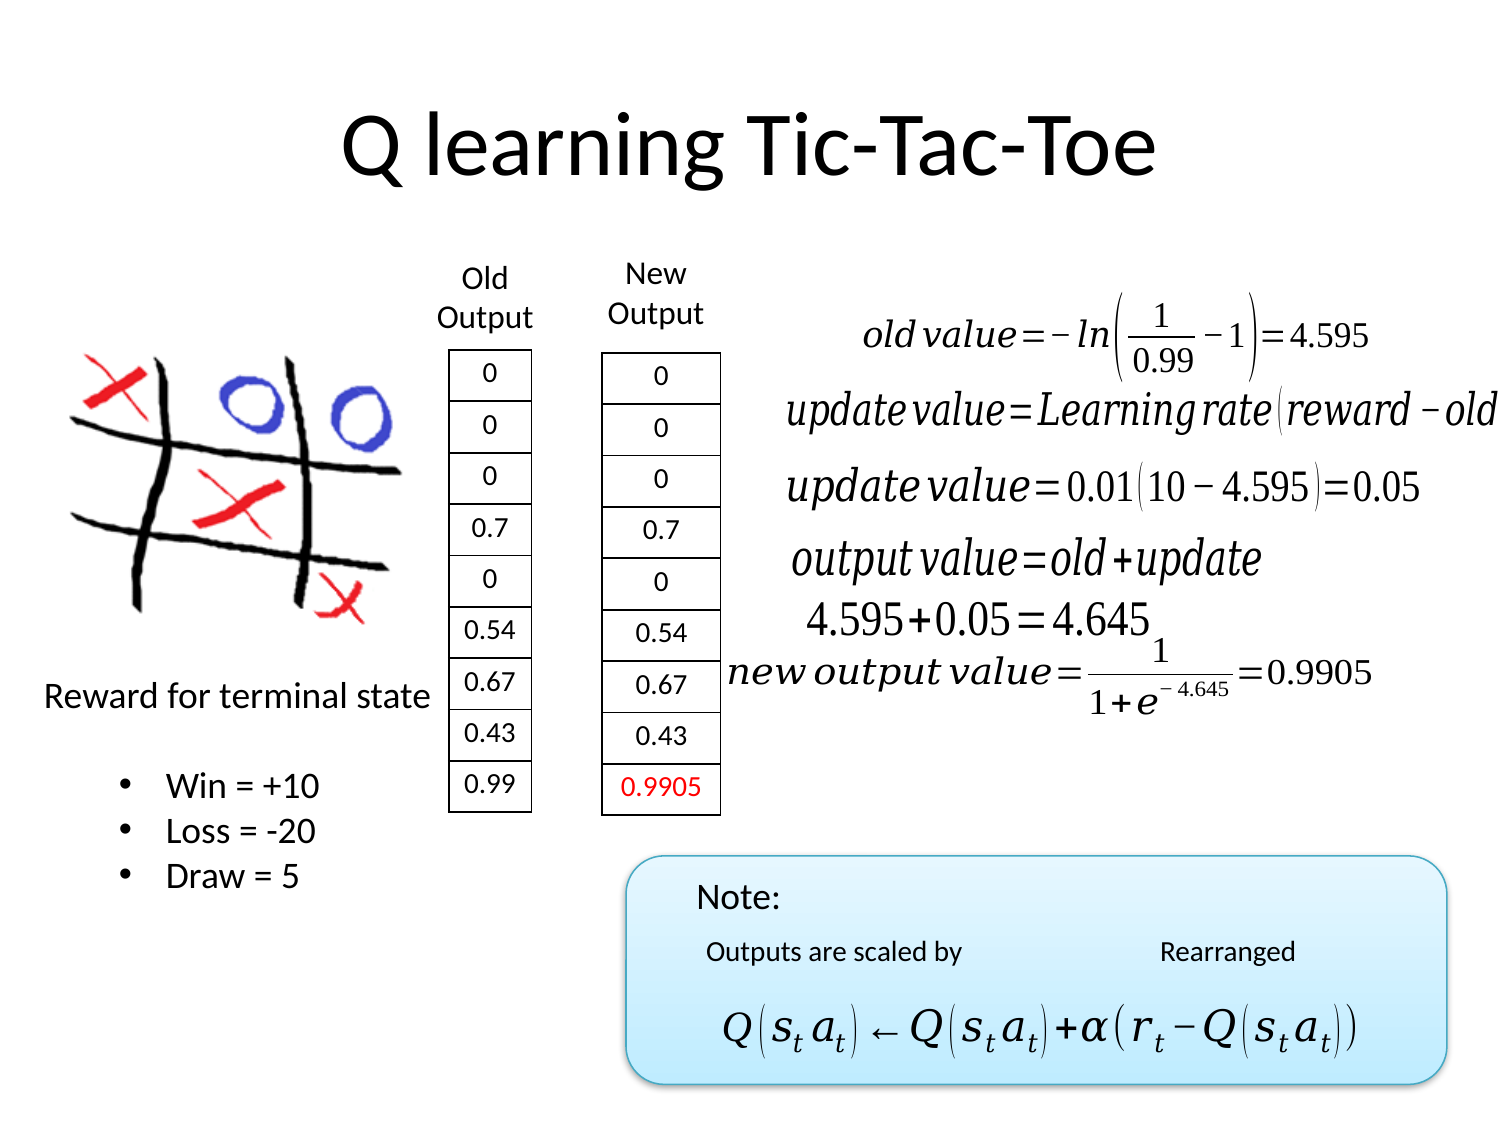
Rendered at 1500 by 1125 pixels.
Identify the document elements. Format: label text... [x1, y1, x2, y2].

table_cell 0 [603, 405, 720, 455]
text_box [619, 855, 1448, 1085]
table_cell 0 [603, 456, 720, 506]
table_header 0 [450, 351, 531, 400]
picture [68, 339, 407, 645]
table_cell 0 [603, 559, 720, 609]
text_box Reward for terminal state Win = +10 Loss = -20 Draw = 5 [29, 663, 447, 903]
text_box Old Output [421, 248, 549, 343]
table_cell 0.67 [450, 659, 531, 709]
table_cell 0.67 [603, 662, 720, 712]
table_cell 0.9905 [603, 765, 720, 814]
text_box New Output [592, 243, 720, 339]
table_cell 0.43 [603, 713, 720, 763]
table_cell 0.7 [603, 508, 720, 557]
table_cell 0.54 [450, 608, 531, 657]
table_cell 0.54 [603, 611, 720, 660]
table_cell 0.7 [450, 505, 531, 555]
table_cell 0.99 [450, 762, 531, 811]
table_cell 0 [450, 556, 531, 606]
table_cell 0 [450, 402, 531, 452]
table_header 0 [603, 354, 720, 403]
table_cell 0.43 [450, 710, 531, 760]
table_cell 0 [450, 454, 531, 503]
title Q learning Tic-Tac-Toe [75, 45, 1425, 233]
